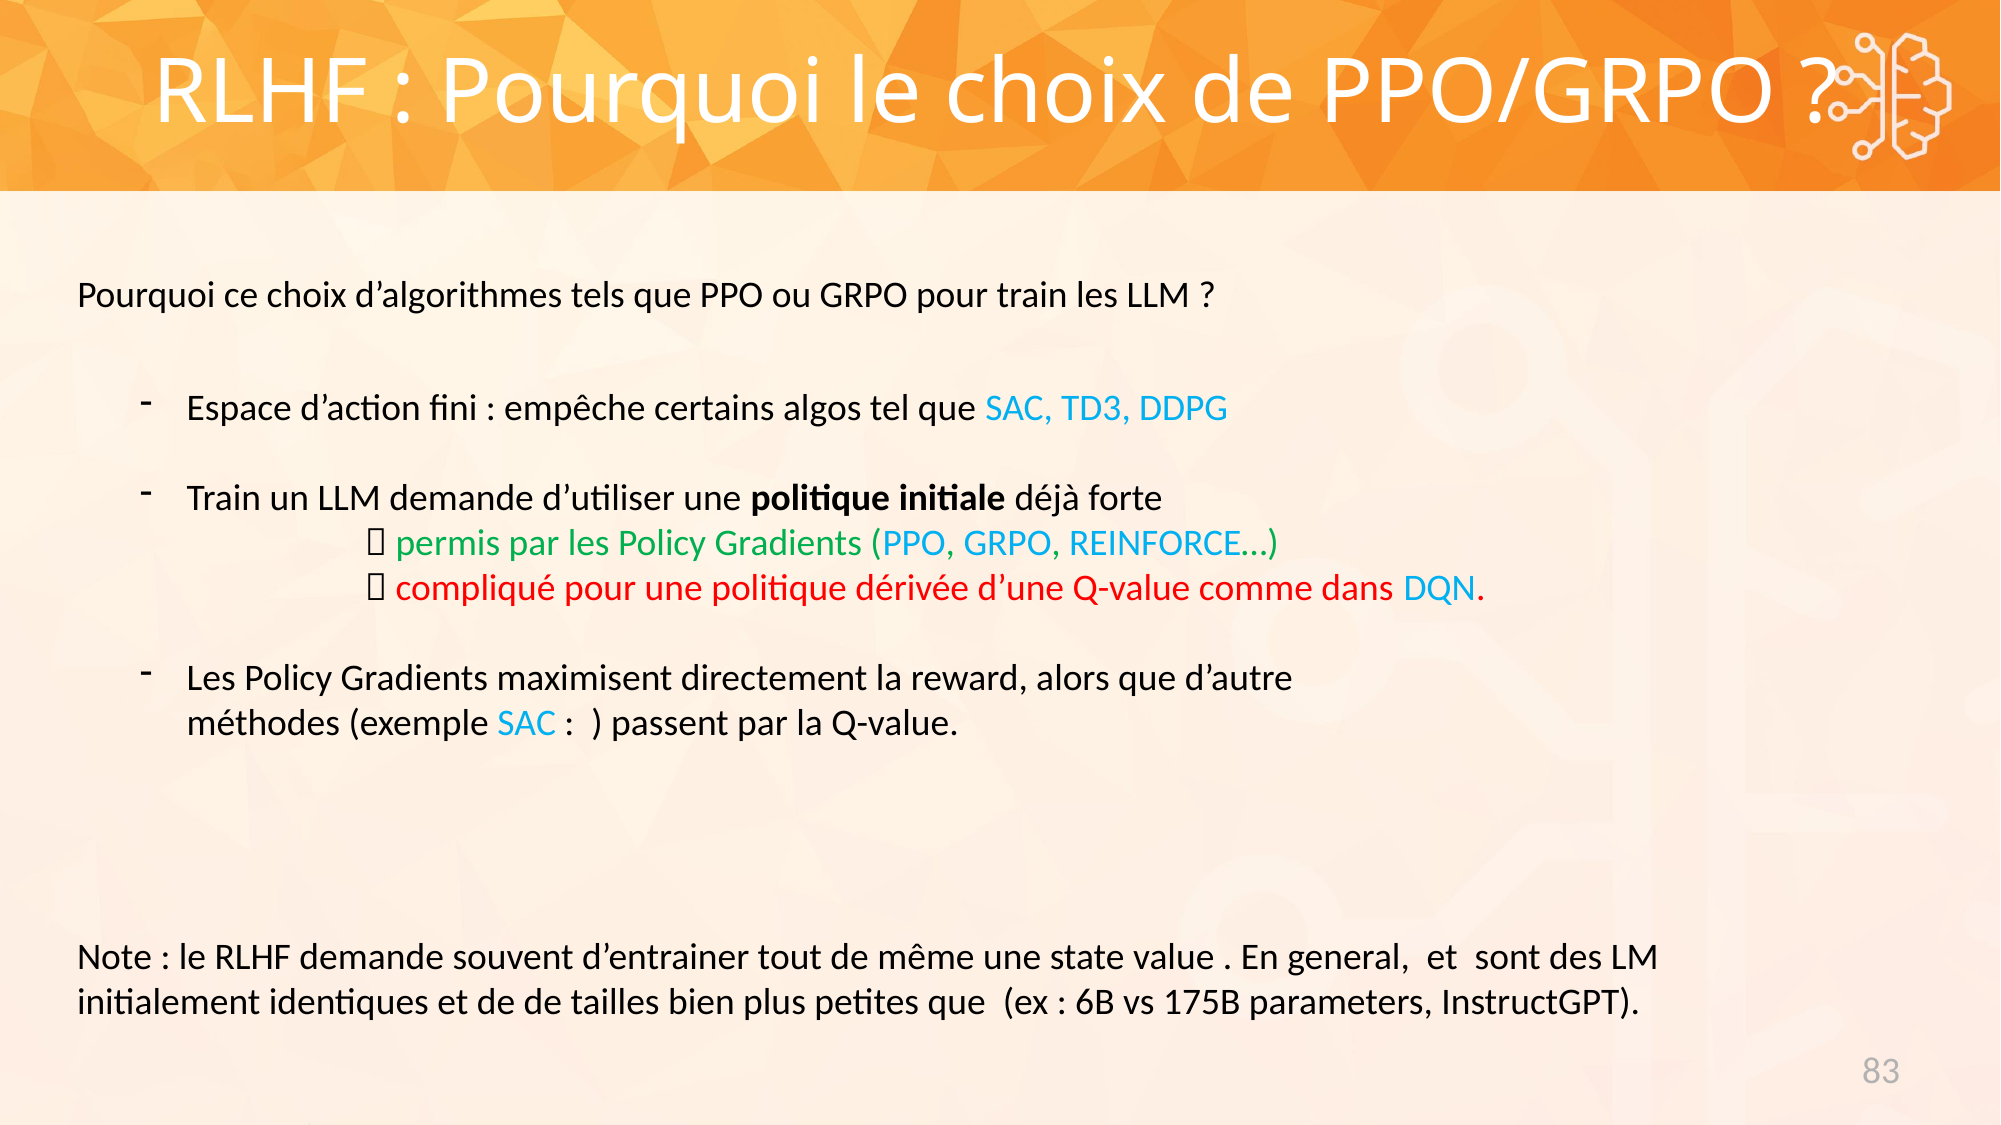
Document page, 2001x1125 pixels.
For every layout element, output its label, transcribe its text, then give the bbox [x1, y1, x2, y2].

text_box RLHF : Pourquoi le choix de PPO/GRPO ? [150, 30, 1875, 141]
text_box Pourquoi ce choix d’algorithmes tels que PPO ou GRPO pour train les LLM ? [62, 262, 1750, 323]
slide_number 83 [1440, 1046, 1900, 1103]
picture [0, 0, 2000, 1125]
